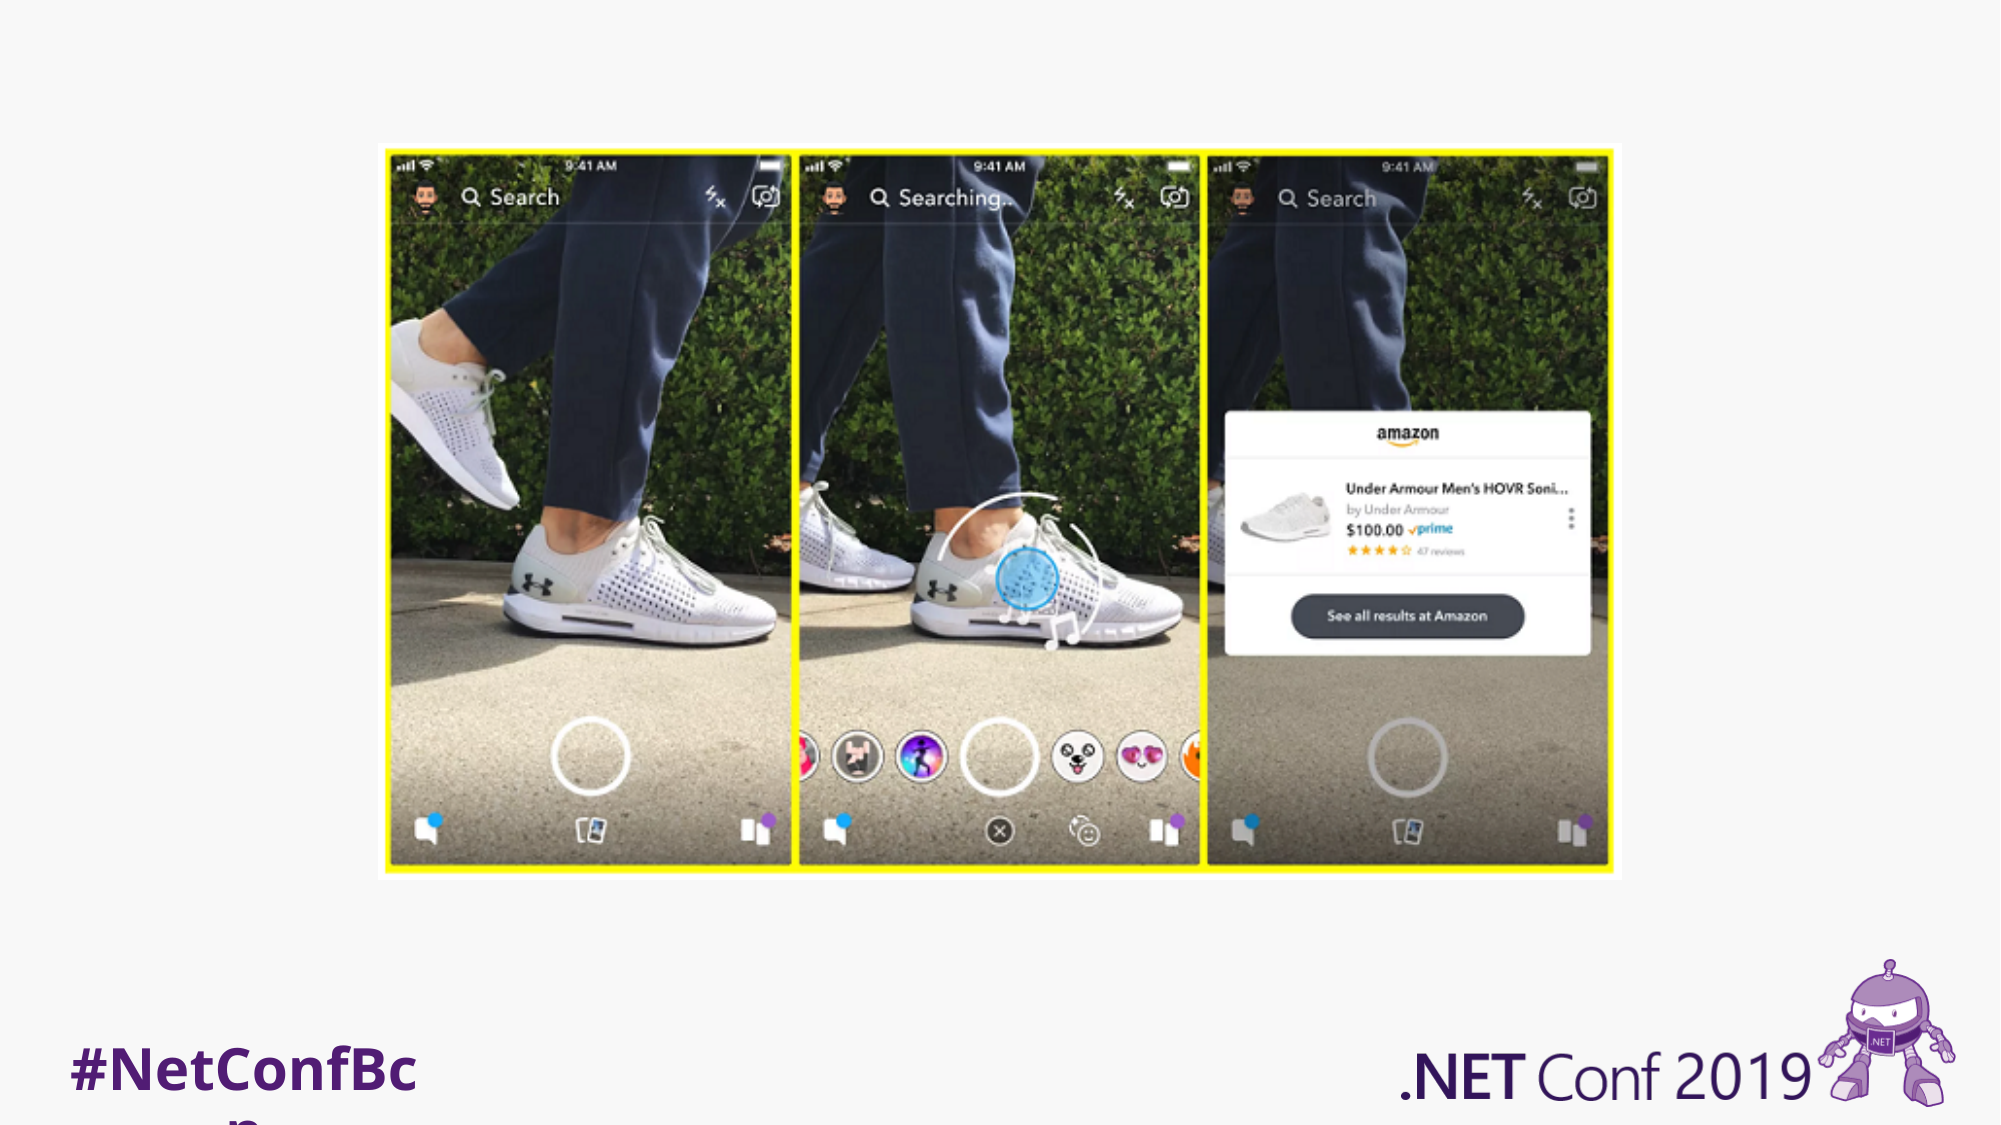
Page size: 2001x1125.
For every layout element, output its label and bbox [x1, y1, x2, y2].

picture [378, 143, 1622, 881]
picture [1401, 959, 1956, 1107]
